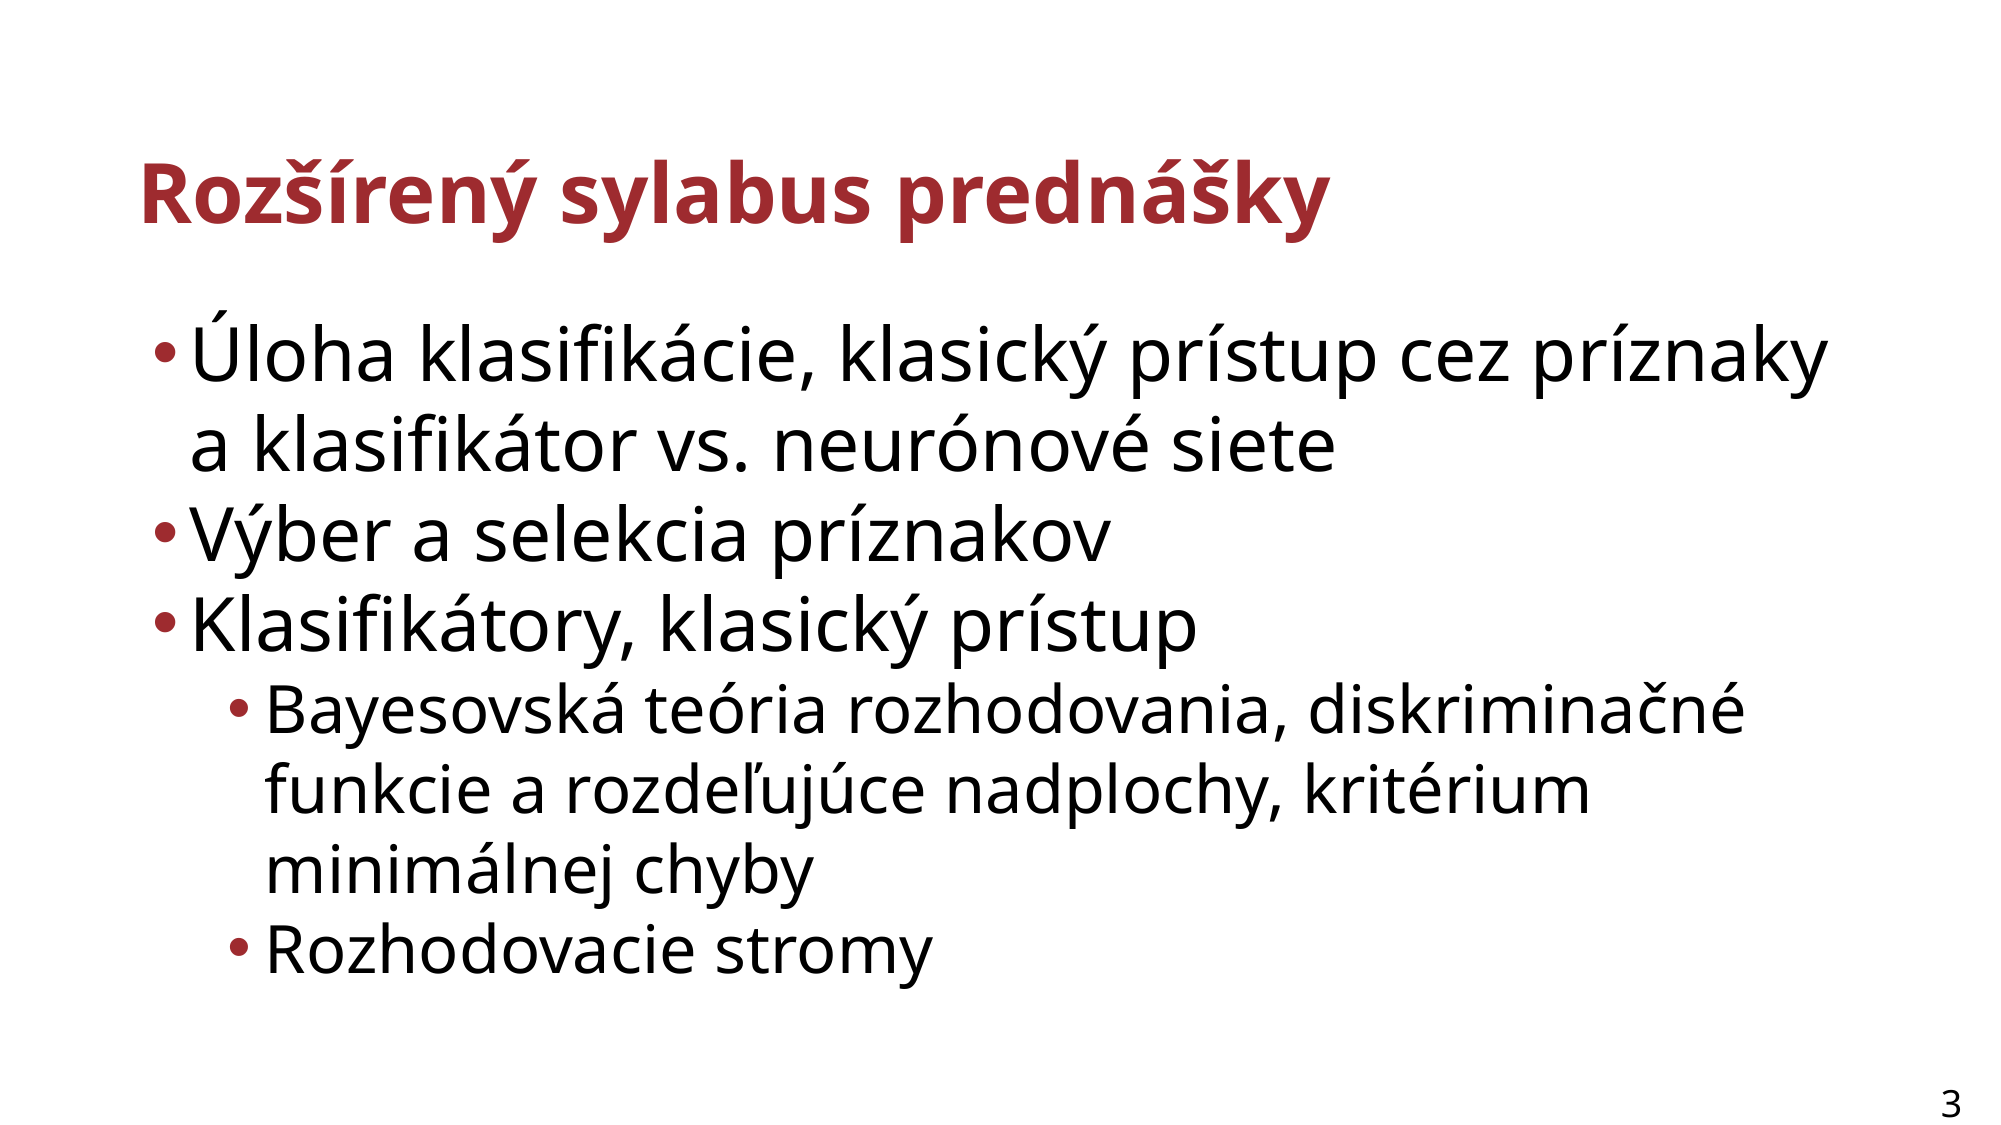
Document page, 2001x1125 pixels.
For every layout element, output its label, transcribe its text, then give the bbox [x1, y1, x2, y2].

title Rozšírený sylabus prednášky [137, 116, 1717, 278]
list Úloha klasifikácie, klasický prístup cez príznaky a klasifikátor vs. neurónové siete Výber a selekcia príznakov Klasifikátory, klasický prístup Bayesovská teória rozhodovania, diskriminačné funkcie a rozdeľujúce nadplochy, kritérium minimálnej chyby Rozhodovacie stromy [137, 299, 1863, 930]
